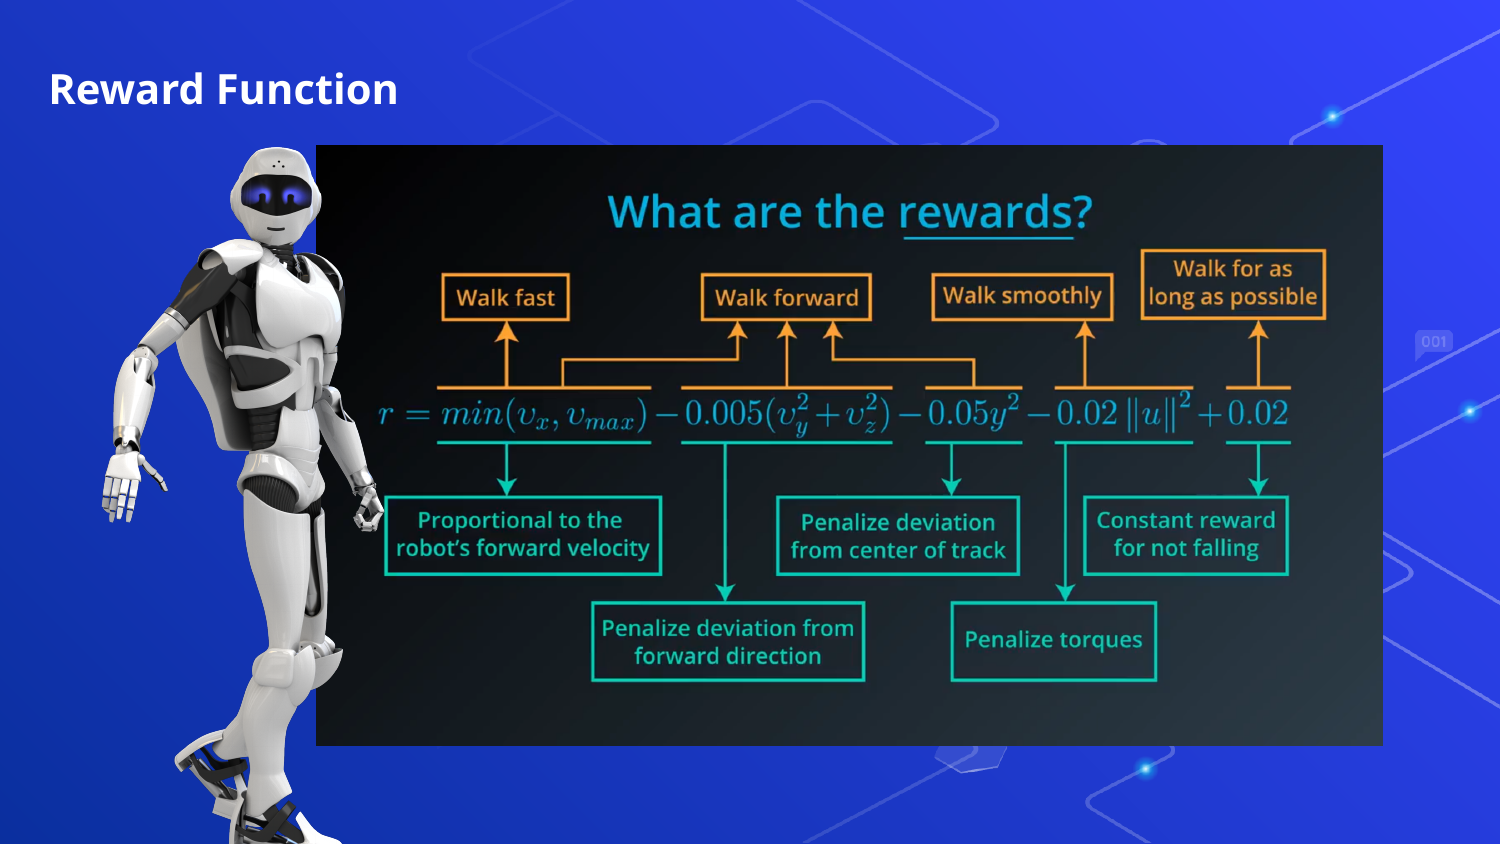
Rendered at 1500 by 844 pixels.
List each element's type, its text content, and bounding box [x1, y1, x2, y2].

text_box Reward Function [33, 48, 656, 121]
picture [0, 0, 1500, 844]
